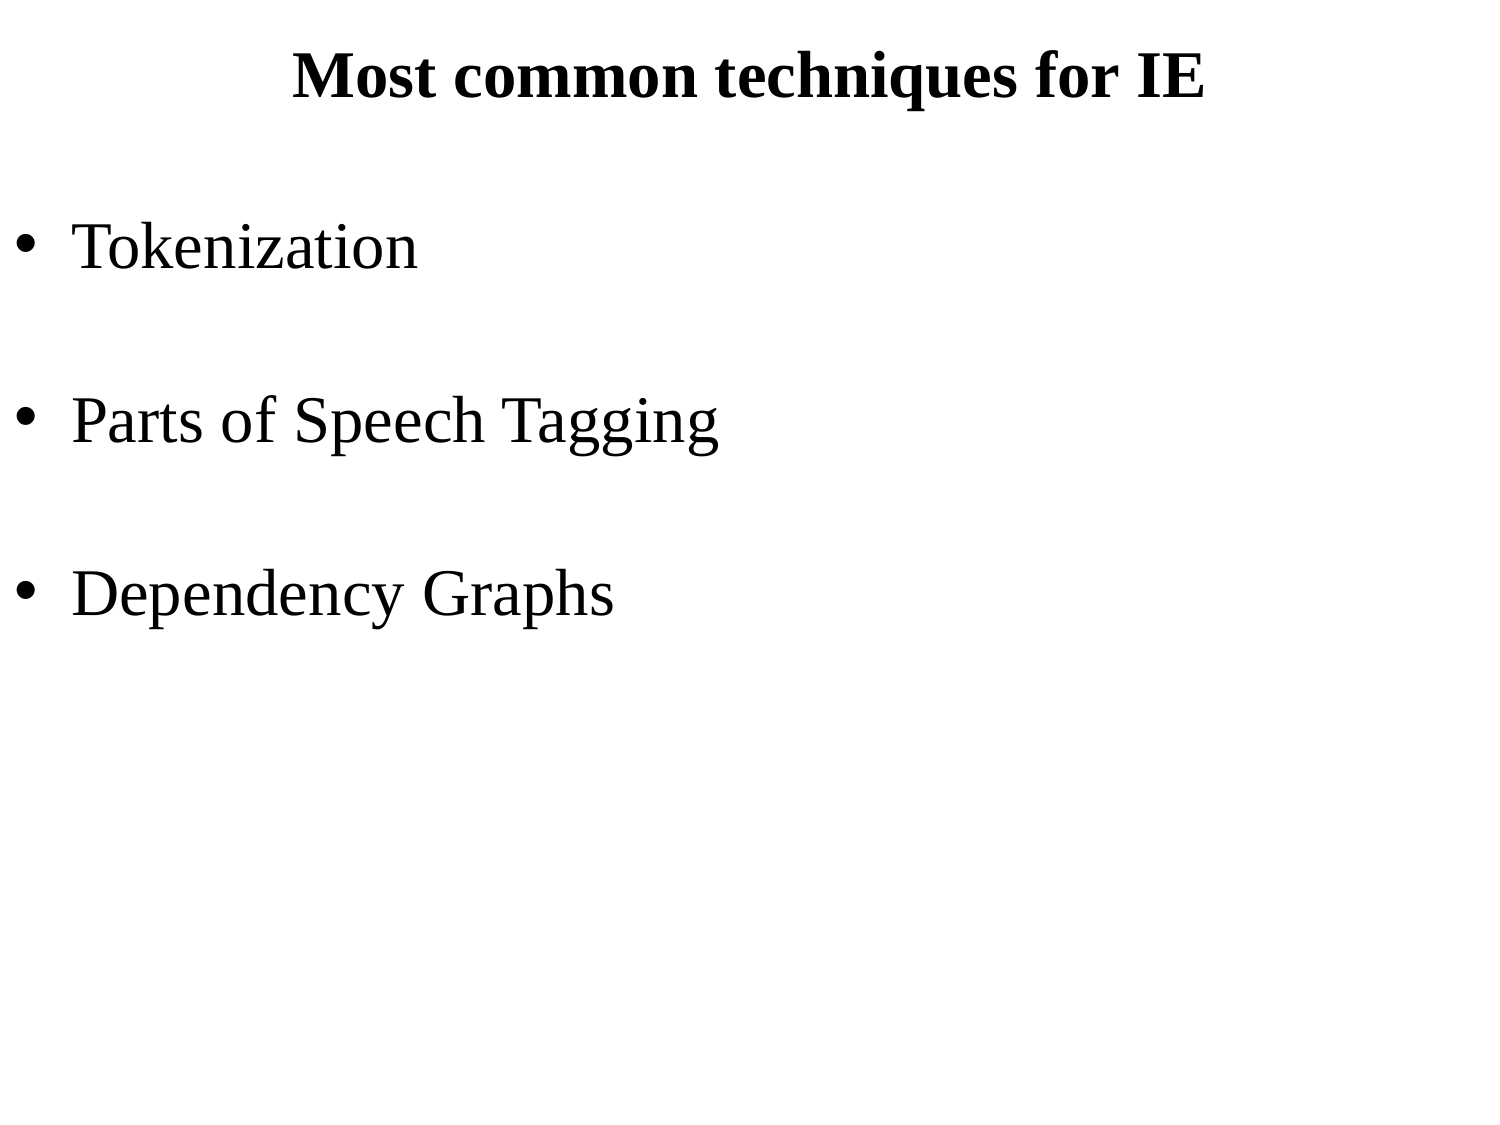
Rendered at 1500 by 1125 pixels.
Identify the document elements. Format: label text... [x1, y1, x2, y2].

list Tokenization Parts of Speech Tagging Dependency Graphs [0, 114, 1426, 1119]
title Most common techniques for IE [74, 24, 1426, 114]
